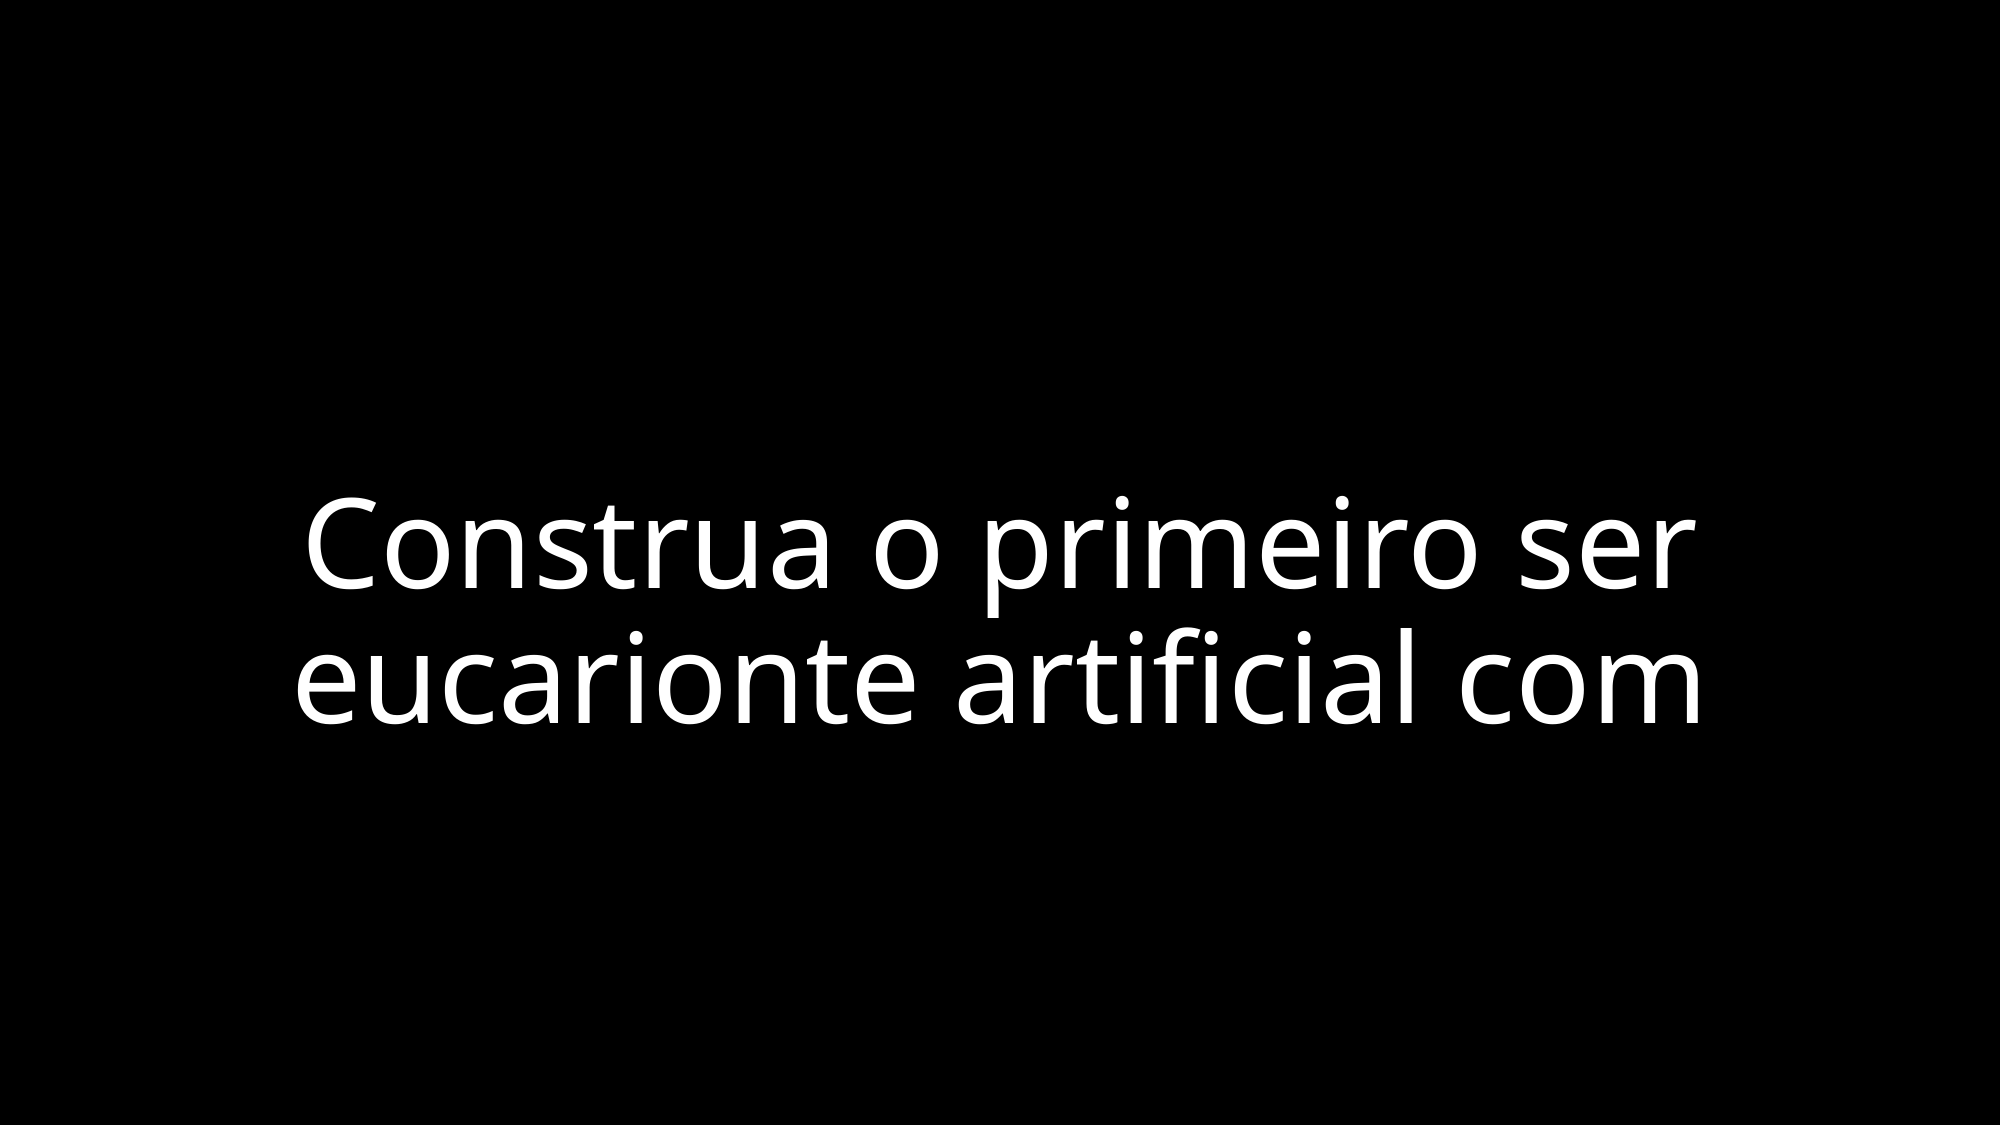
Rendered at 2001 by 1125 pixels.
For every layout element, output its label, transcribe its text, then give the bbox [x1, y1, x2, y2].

title Construa o primeiro ser eucarionte artificial com [249, 366, 1750, 759]
